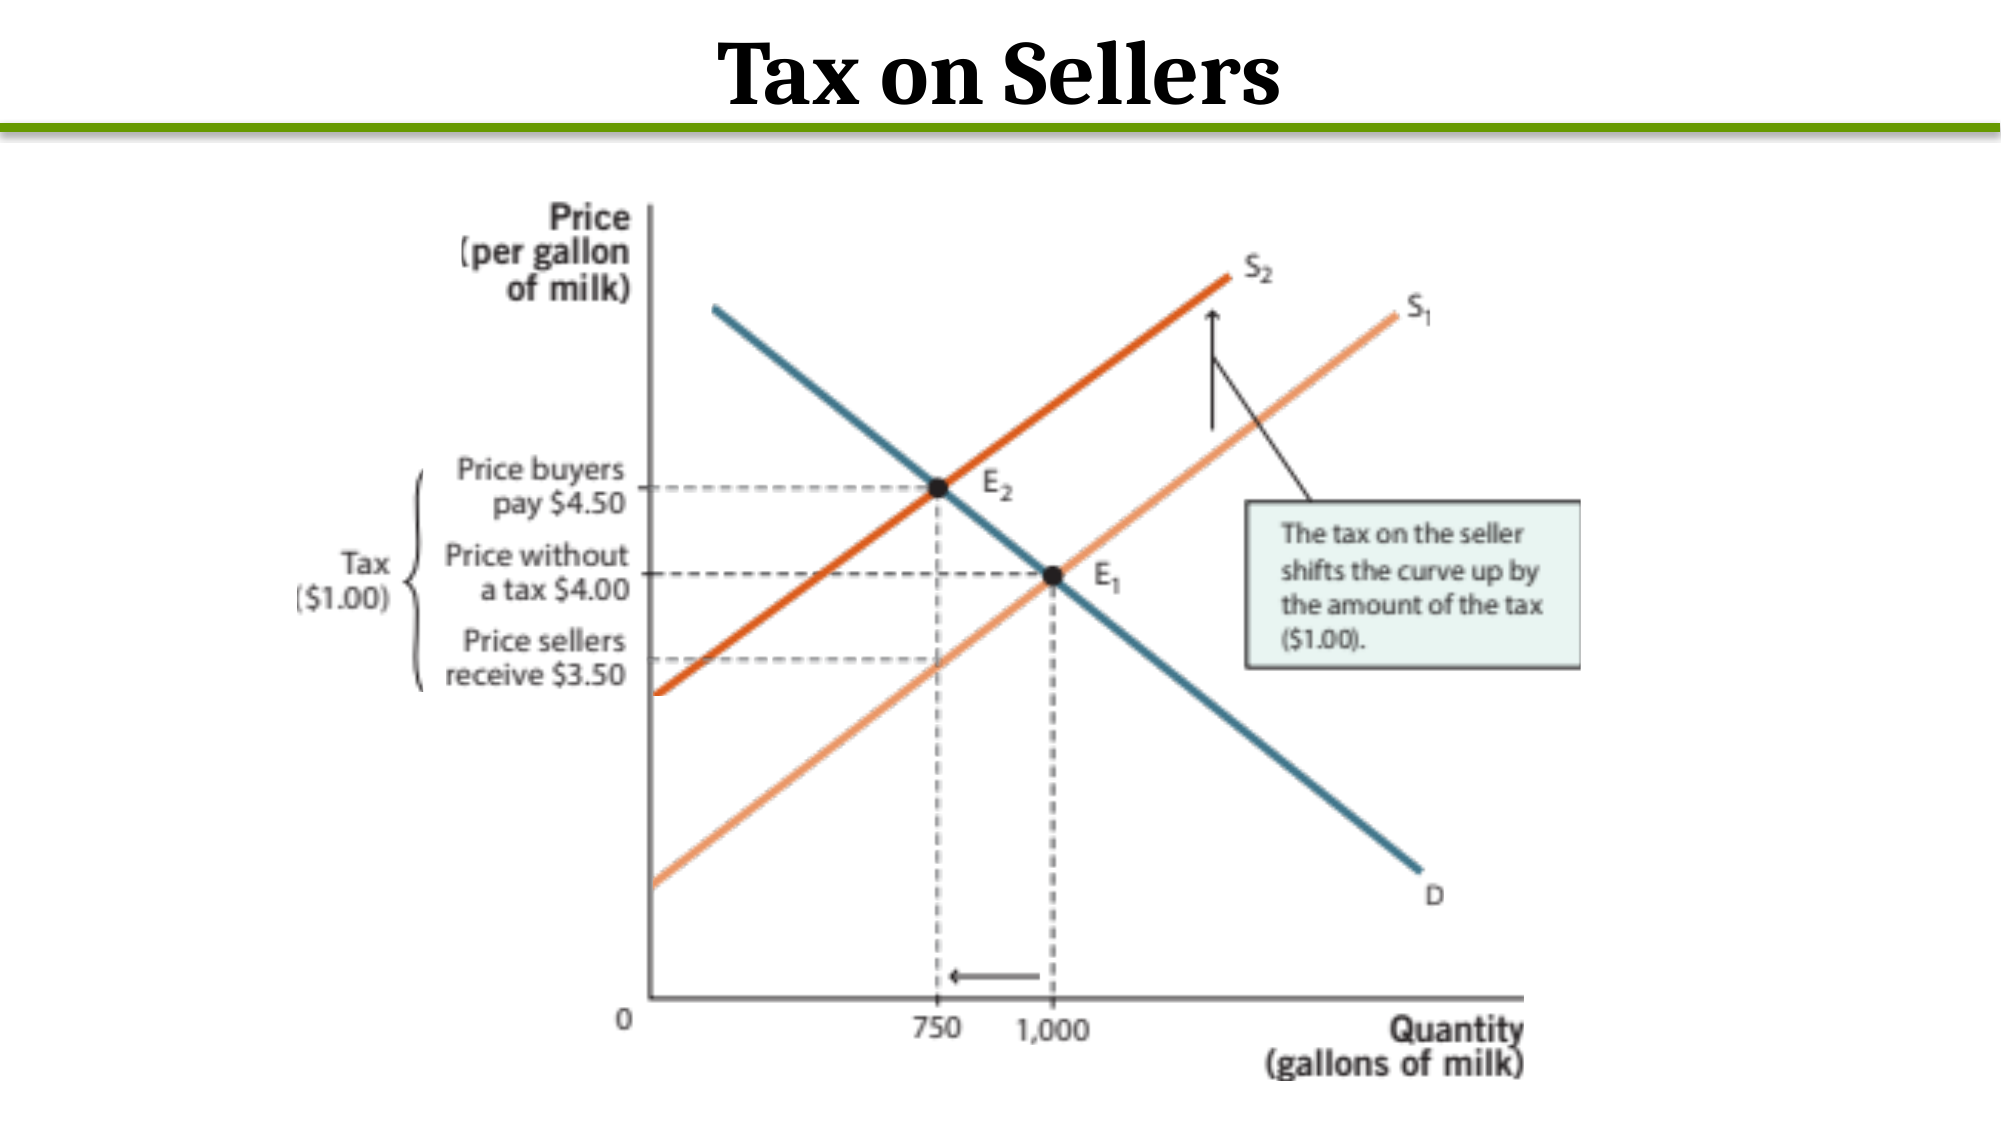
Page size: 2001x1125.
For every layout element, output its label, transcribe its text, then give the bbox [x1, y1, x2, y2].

title Tax on Sellers [324, 0, 1675, 136]
picture [440, 196, 1581, 1081]
picture [296, 467, 424, 693]
